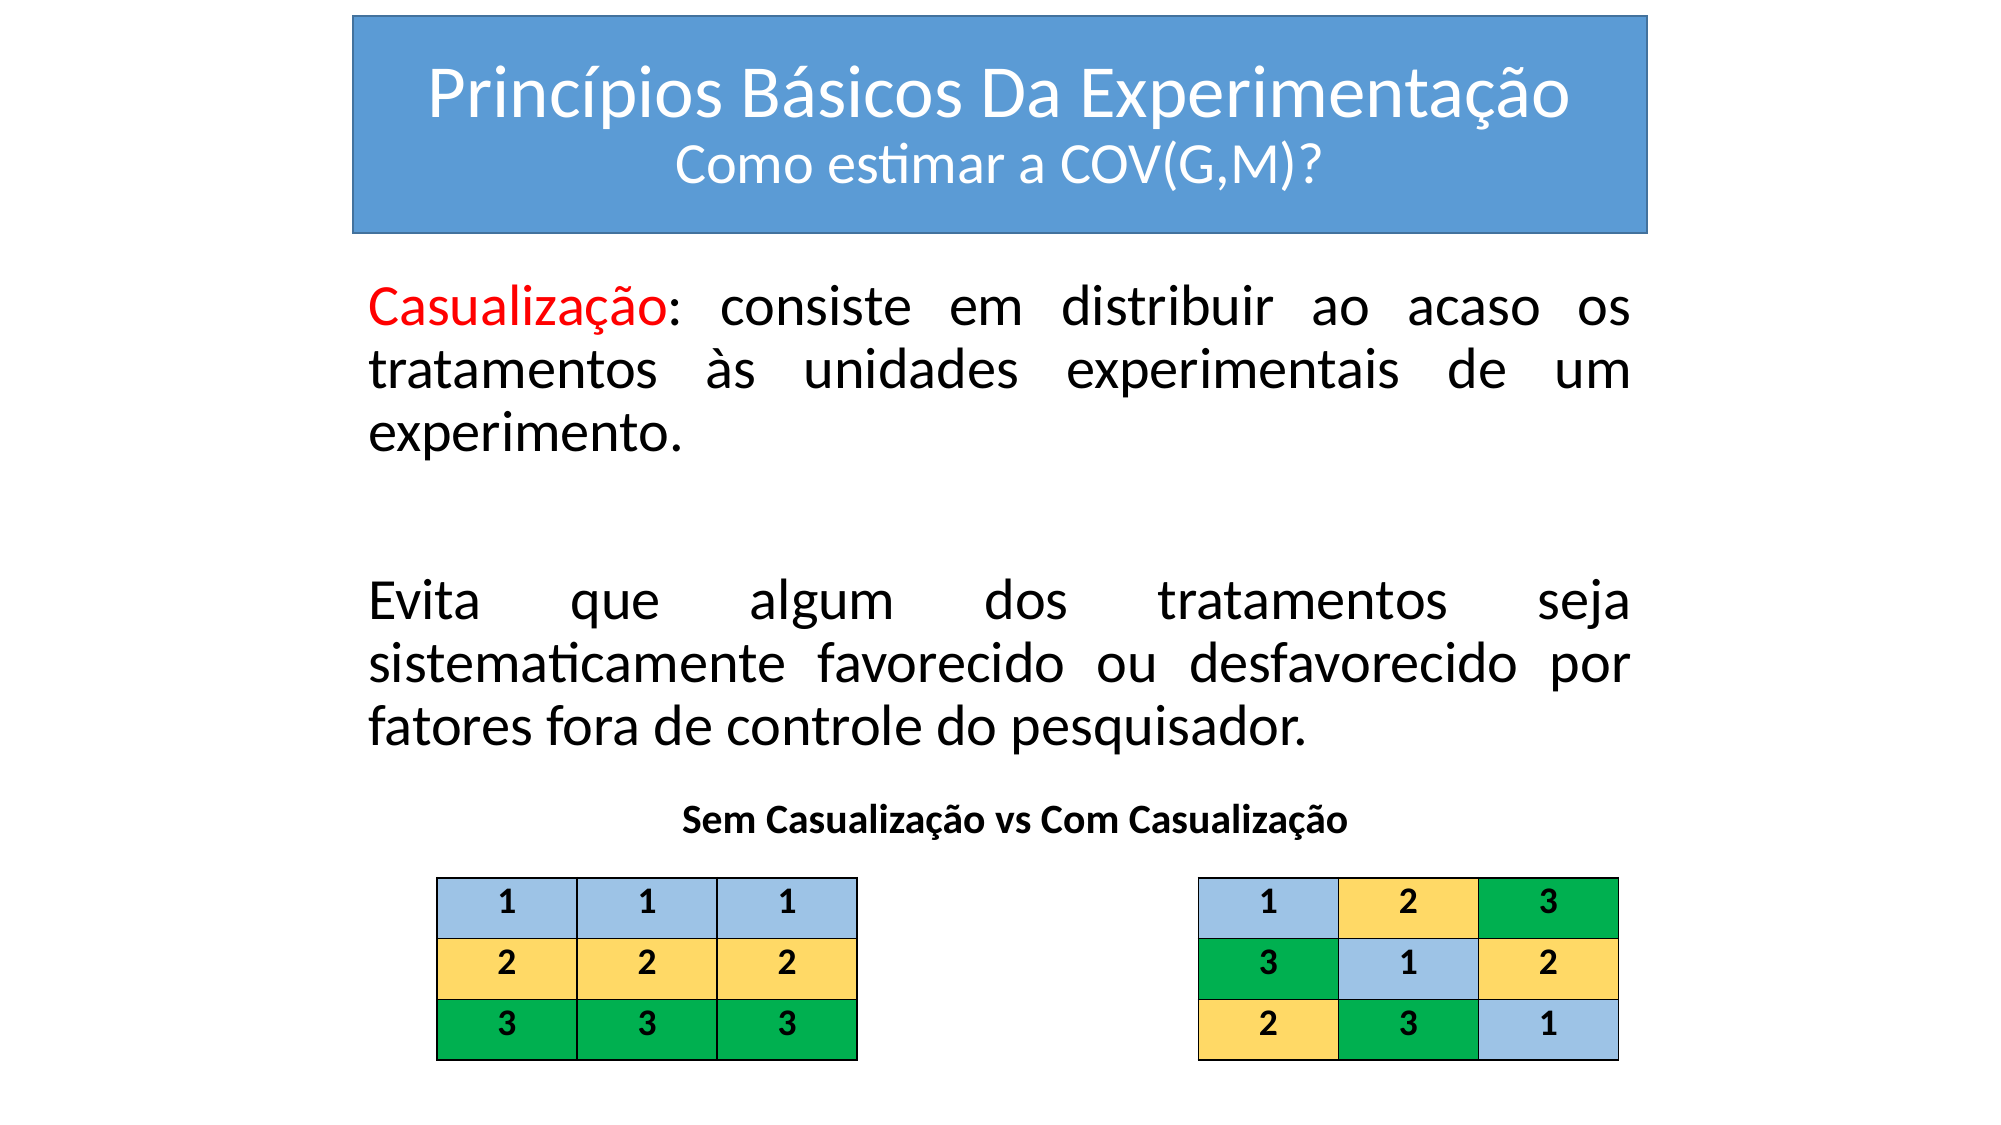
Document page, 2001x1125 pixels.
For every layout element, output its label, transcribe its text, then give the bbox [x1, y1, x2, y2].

table_header 3 [1479, 879, 1618, 938]
table_cell 3 [1199, 939, 1338, 999]
table_cell 3 [718, 1000, 856, 1059]
table_cell 2 [578, 939, 716, 999]
table_header 1 [438, 879, 576, 938]
table_cell 2 [438, 939, 576, 999]
table_header 1 [578, 879, 716, 938]
table_cell 2 [1199, 1000, 1338, 1059]
list Casualização: consiste em distribuir ao acaso os tratamentos às unidades experimentais de um experimento. Evita que algum dos tratamentos seja sistematicamente favorecido ou desfavorecido por fatores fora de controle do pesquisador. [353, 268, 1647, 982]
table_header 1 [718, 879, 856, 938]
text_box Sem Casualização vs Com Casualização [667, 784, 1364, 850]
title Princípios Básicos Da Experimentação Como estimar a COV(G,M)? [352, 15, 1648, 234]
table_cell 1 [1479, 1000, 1618, 1059]
table_cell 3 [1339, 1000, 1478, 1059]
table_cell 3 [578, 1000, 716, 1059]
table_cell 2 [1479, 939, 1618, 999]
table_cell 1 [1339, 939, 1478, 999]
table_cell 2 [718, 939, 856, 999]
table_cell 3 [438, 1000, 576, 1059]
table_header 1 [1199, 879, 1338, 938]
table_header 2 [1339, 879, 1478, 938]
